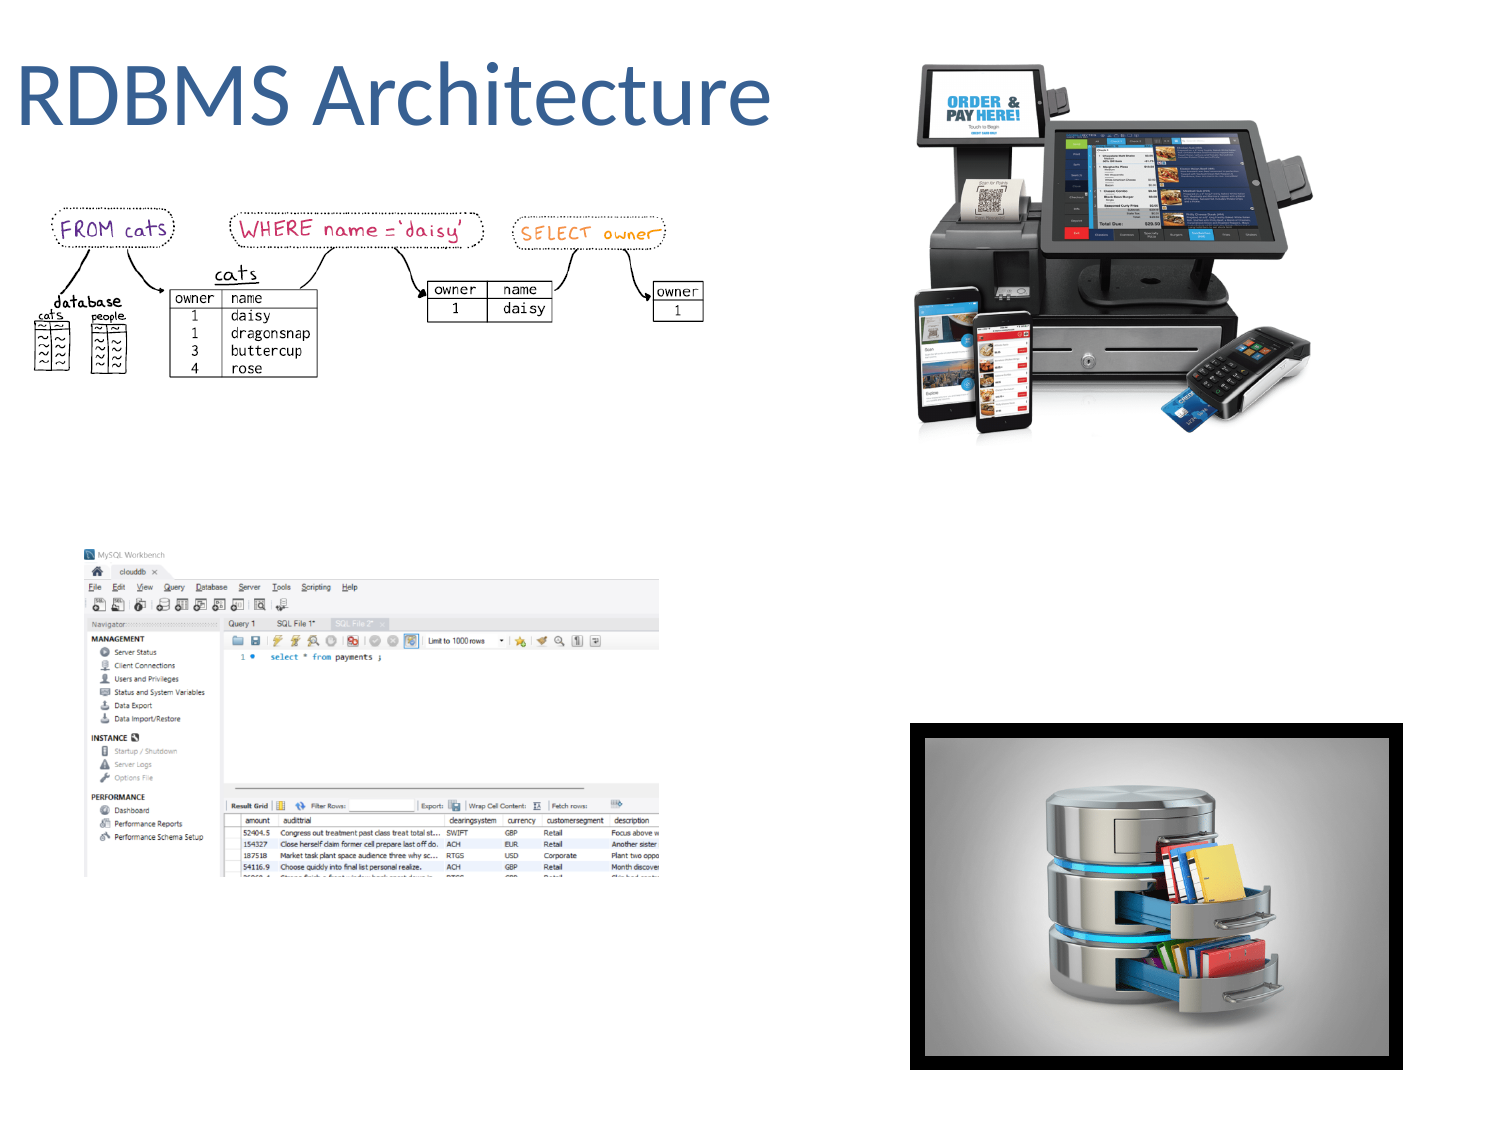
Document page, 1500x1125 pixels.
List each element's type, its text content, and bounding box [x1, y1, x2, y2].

picture [899, 49, 1322, 447]
picture [84, 549, 660, 878]
picture [18, 199, 726, 381]
picture [924, 737, 1390, 1056]
title RDBMS Architecture [0, 0, 1350, 183]
